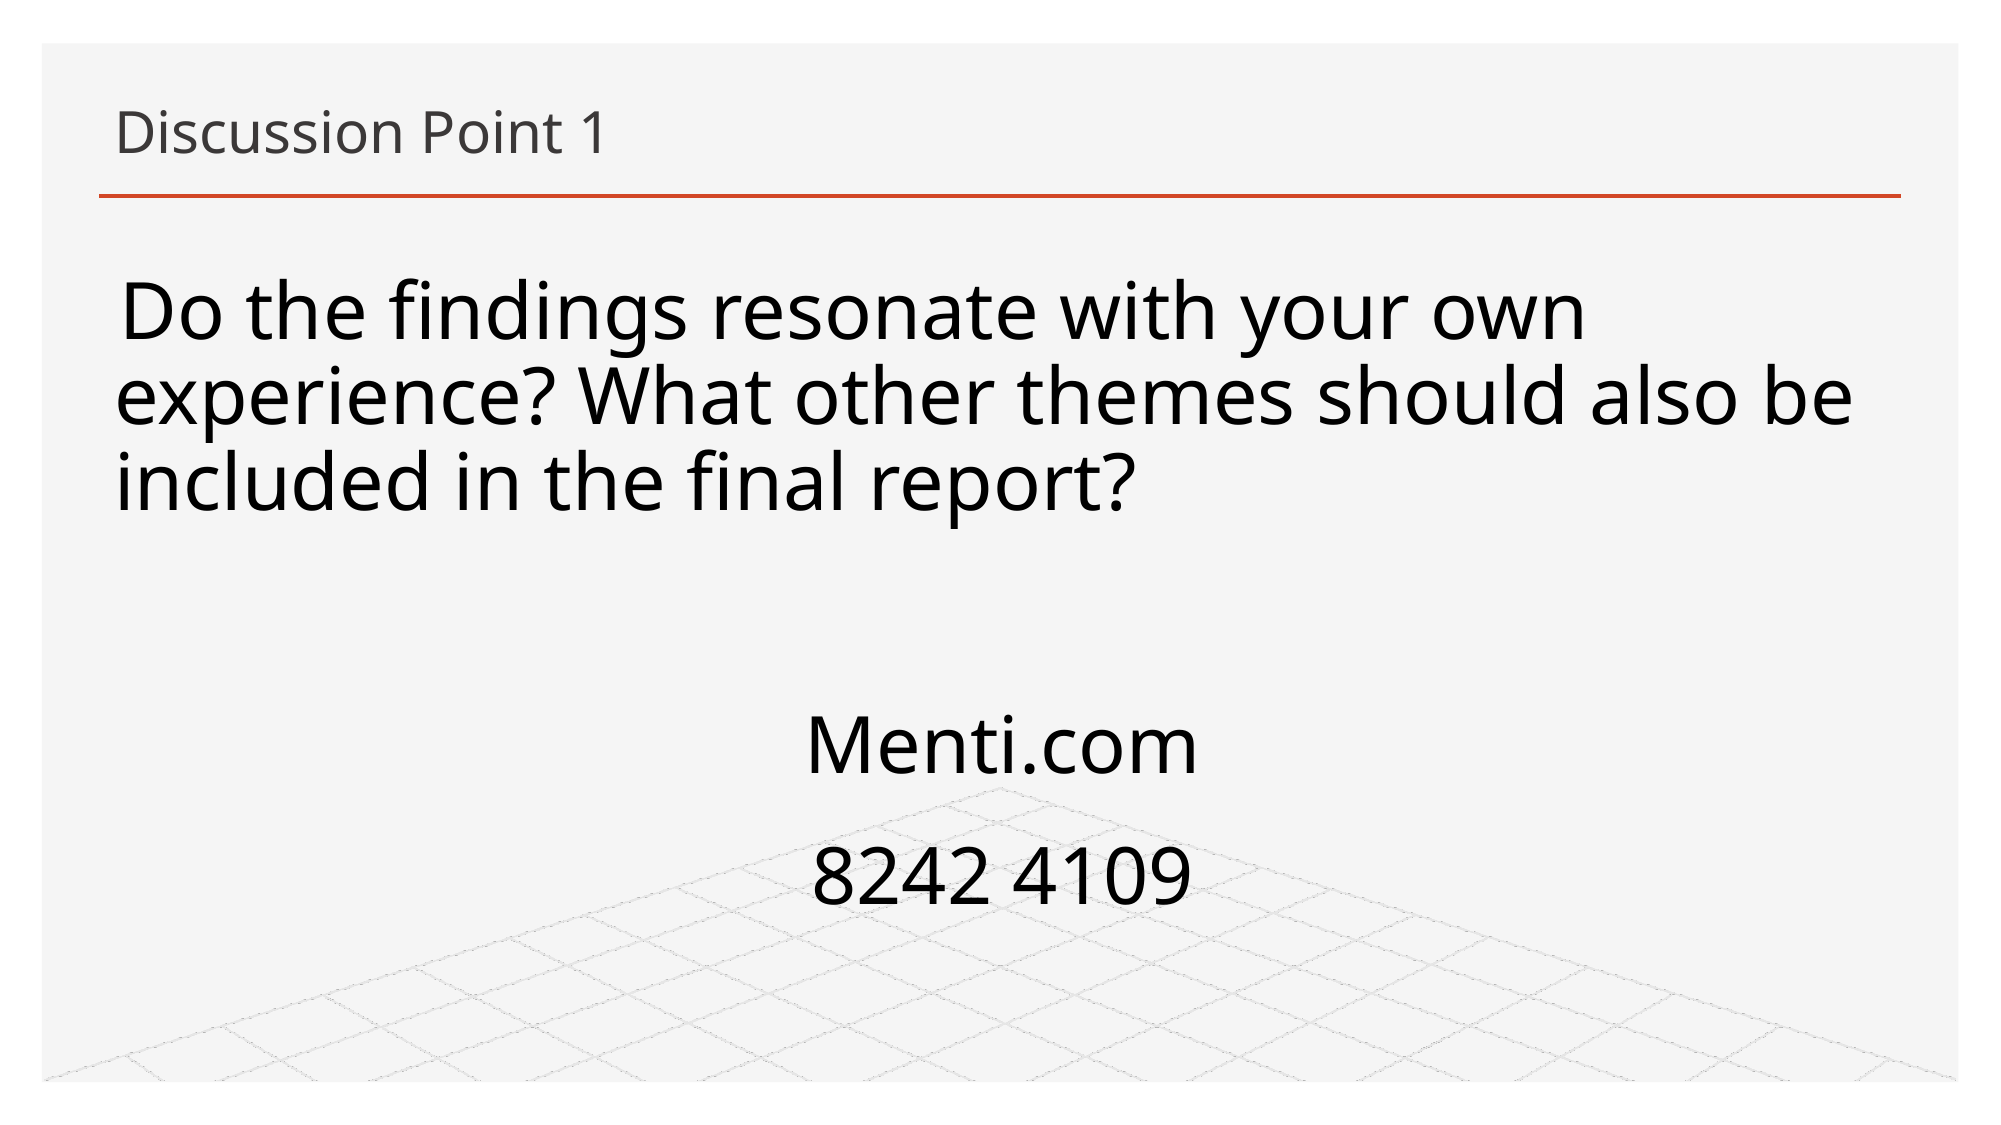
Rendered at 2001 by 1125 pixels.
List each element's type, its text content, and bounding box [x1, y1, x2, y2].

title Discussion Point 1 [99, 73, 1901, 197]
picture [44, 787, 1956, 1081]
list Do the findings resonate with your own experience? What other themes should also be included in the final report? Menti.com 8242 4109 [99, 263, 1901, 1014]
